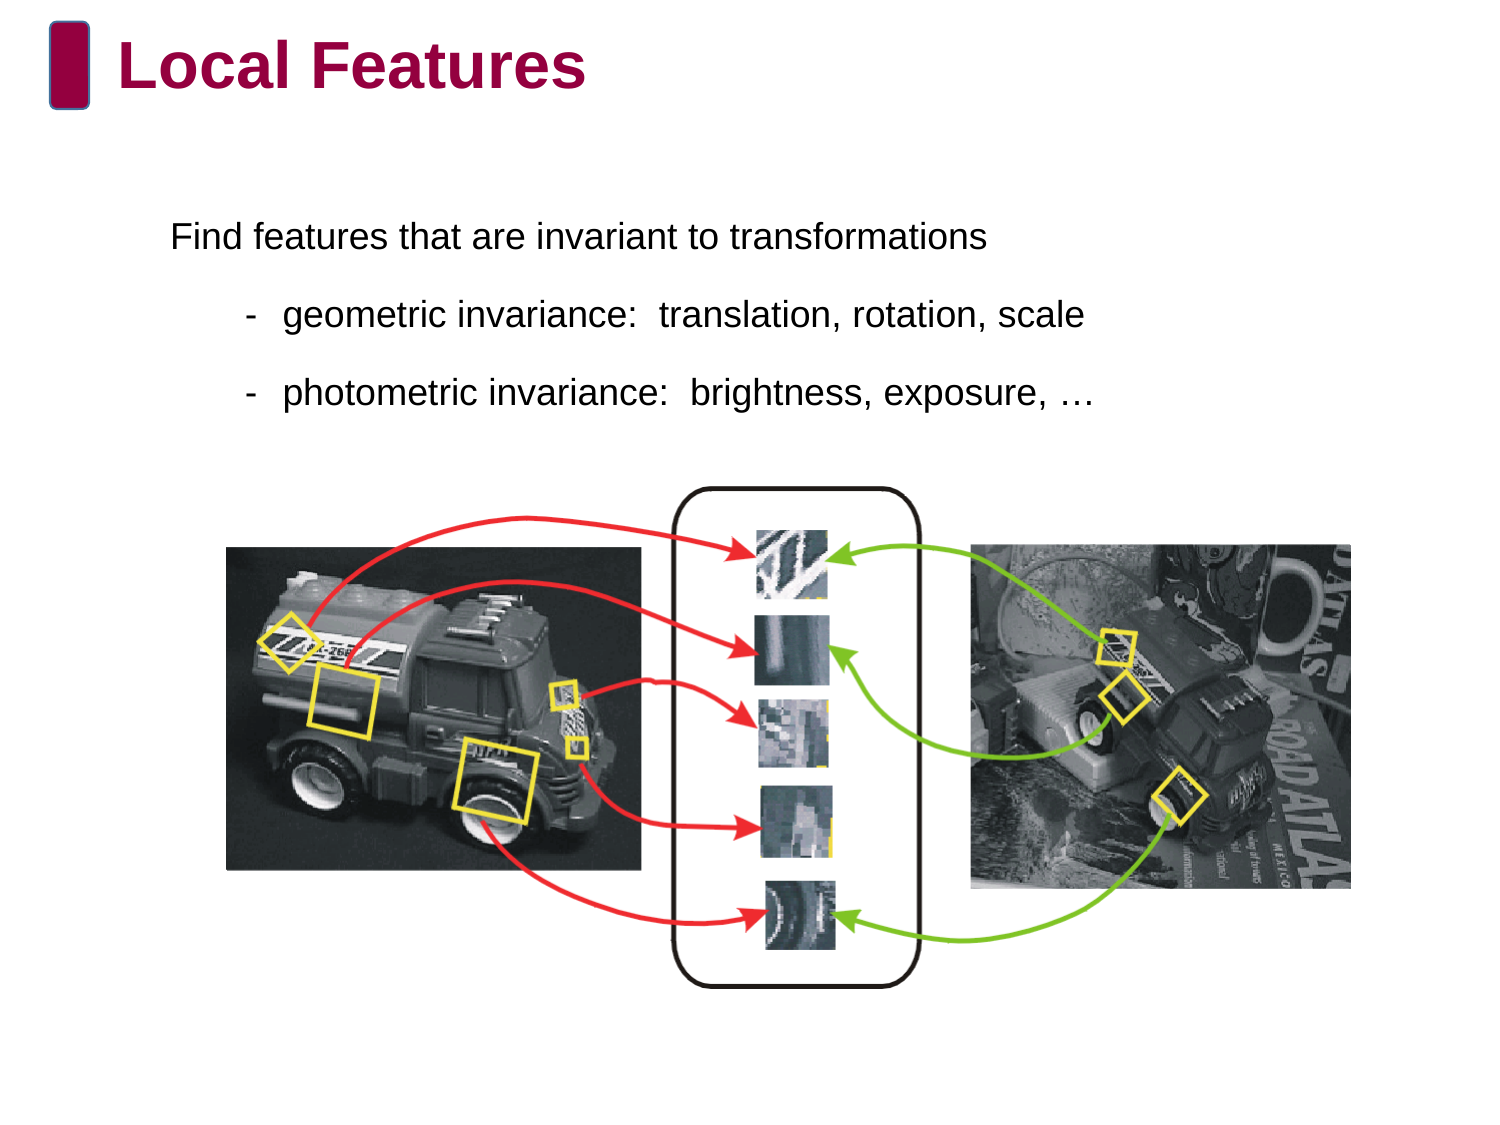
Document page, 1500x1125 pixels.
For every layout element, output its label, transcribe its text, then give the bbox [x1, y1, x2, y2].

title Local Features [103, 23, 1397, 111]
list Find features that are invariant to transformations geometric invariance: translation, rotation, scale photometric invariance: brightness, exposure, … [155, 182, 1140, 331]
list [226, 486, 1351, 989]
